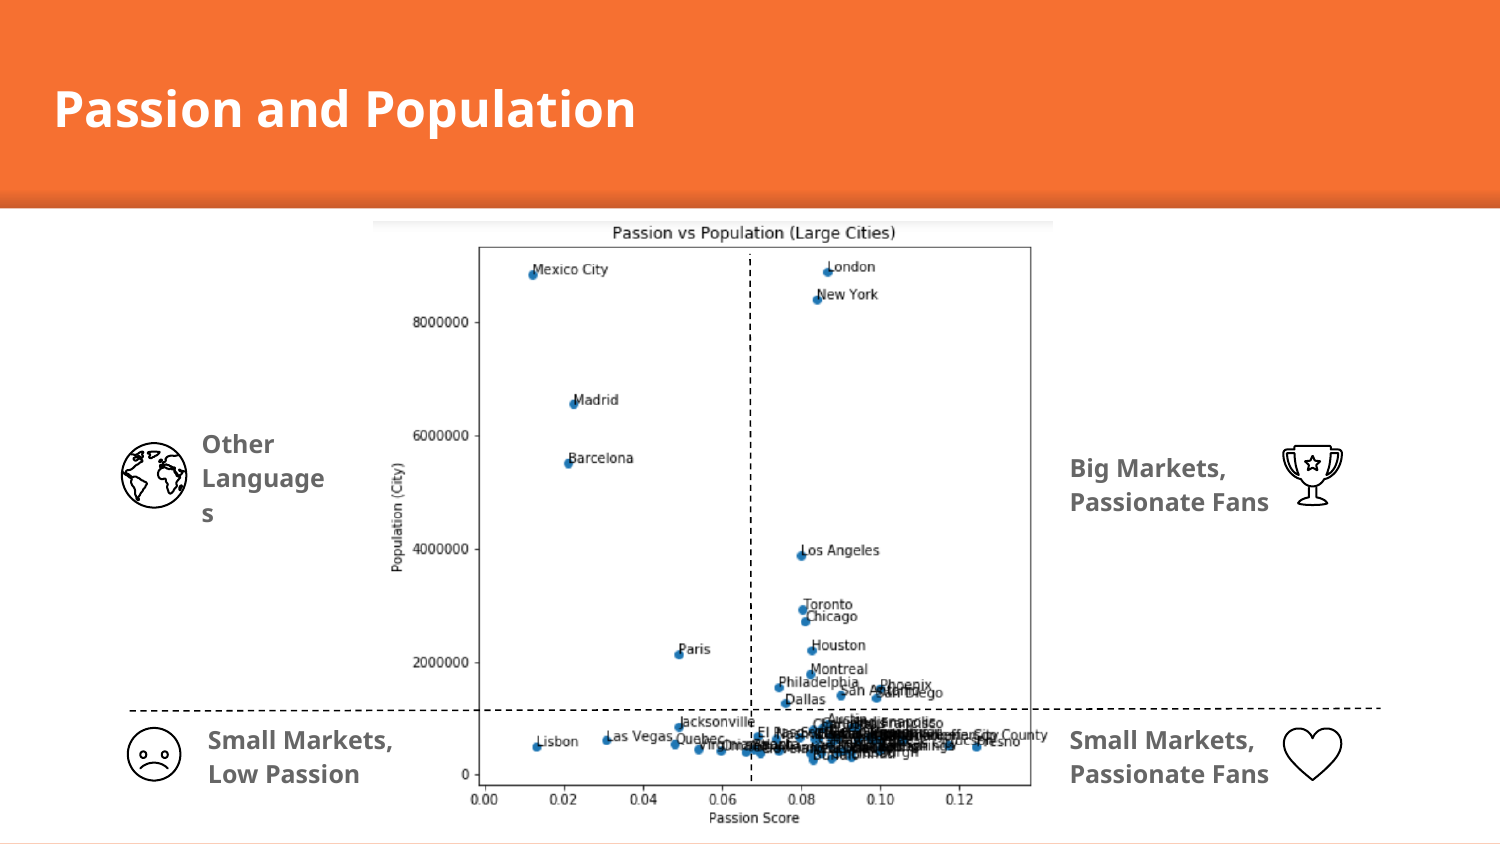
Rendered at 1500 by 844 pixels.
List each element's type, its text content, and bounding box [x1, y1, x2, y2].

list Other Languages [186, 253, 346, 697]
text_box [756, 708, 1381, 712]
list Small Markets, Passionate Fans [1057, 722, 1342, 787]
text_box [121, 442, 187, 508]
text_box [127, 727, 181, 781]
picture [373, 712, 1053, 831]
title Passion and Population [38, 30, 1463, 186]
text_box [129, 708, 744, 712]
picture [373, 221, 1053, 708]
list Big Markets, Passionate Fans [1057, 253, 1342, 706]
list Small Markets, Low Passion [192, 722, 367, 787]
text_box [1283, 445, 1343, 506]
